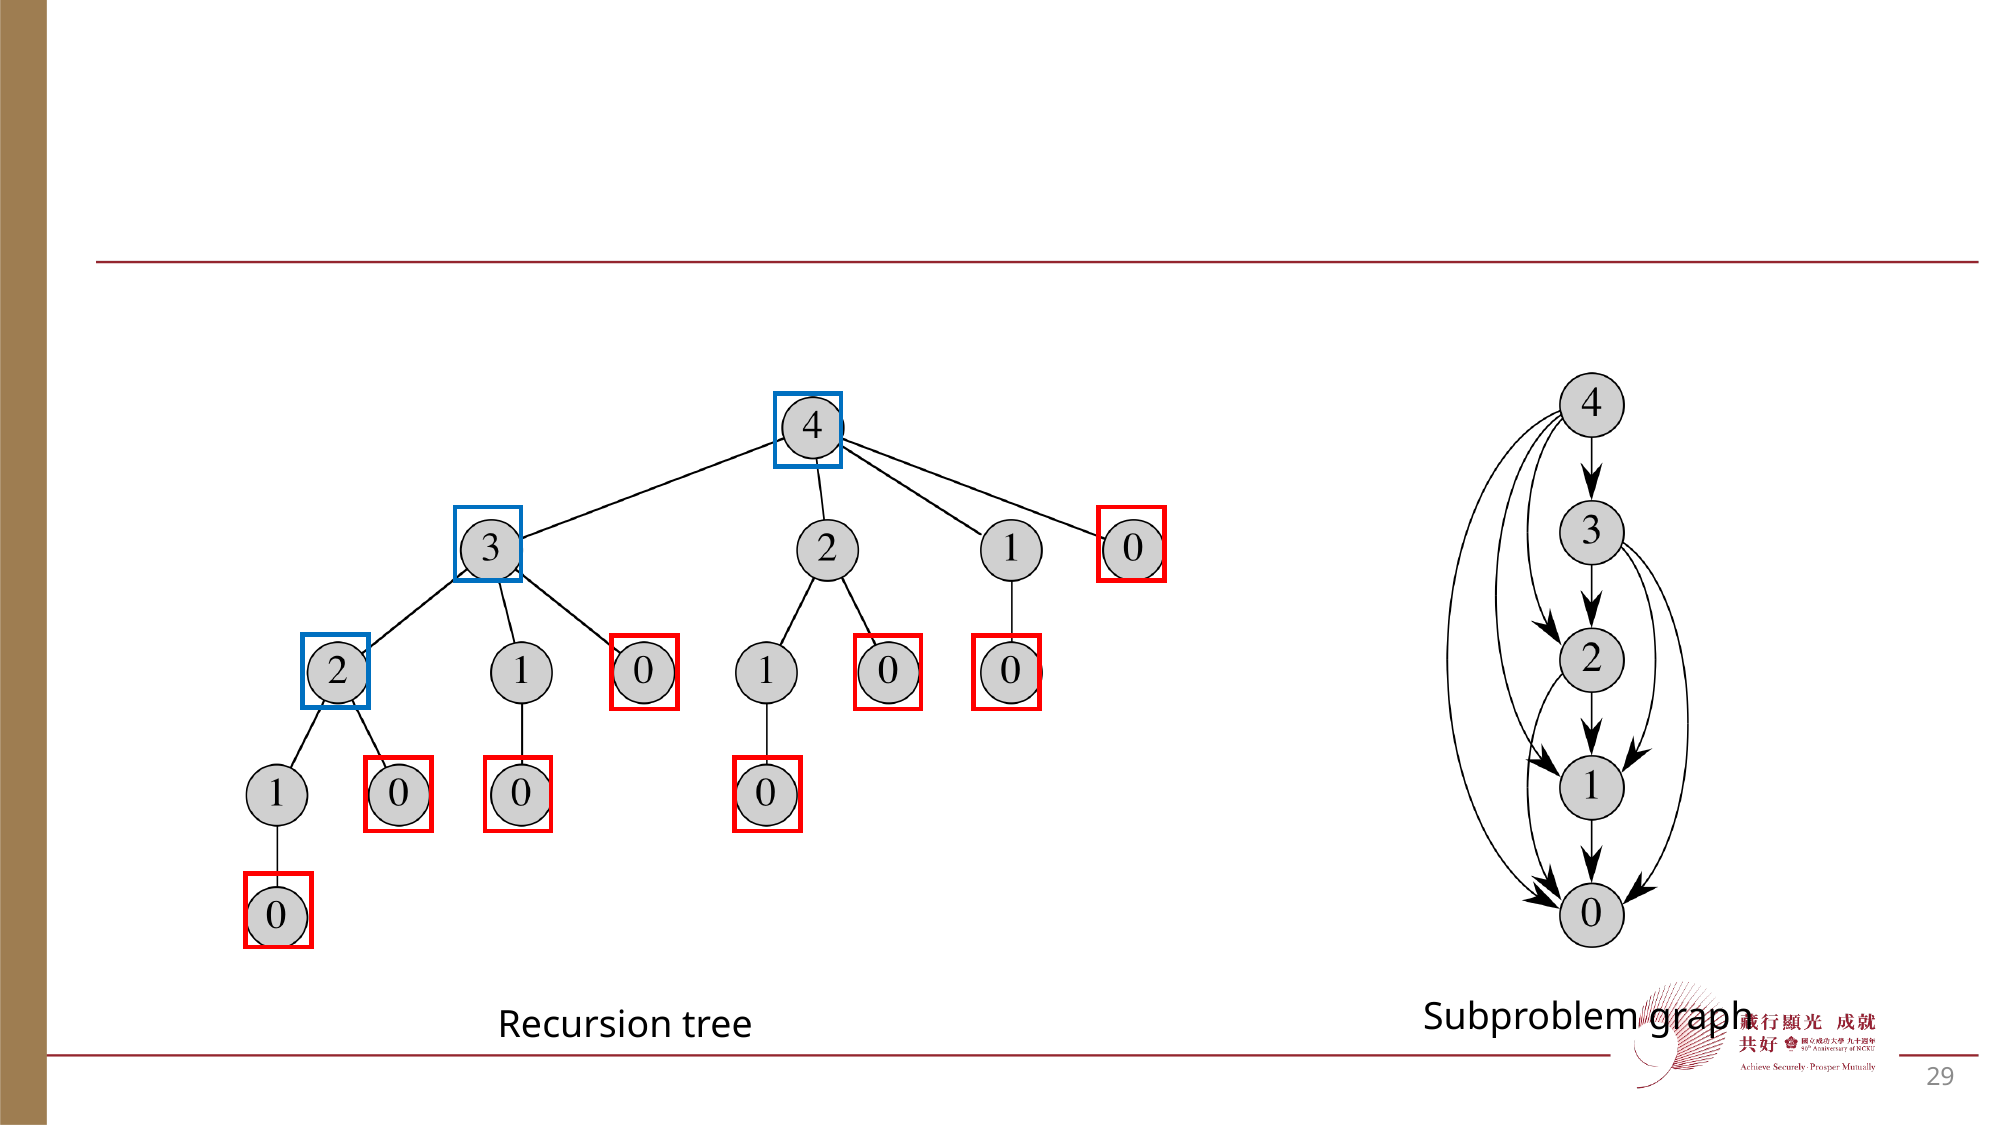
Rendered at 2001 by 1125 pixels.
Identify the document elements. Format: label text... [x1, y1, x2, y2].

text_box Recursion tree [482, 970, 768, 1053]
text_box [1446, 372, 1689, 948]
picture [0, 0, 2000, 1125]
text_box Subproblem graph [1408, 962, 1770, 1045]
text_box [245, 396, 1165, 949]
slide_number 29 [1880, 1047, 1970, 1108]
text_box [774, 392, 842, 396]
